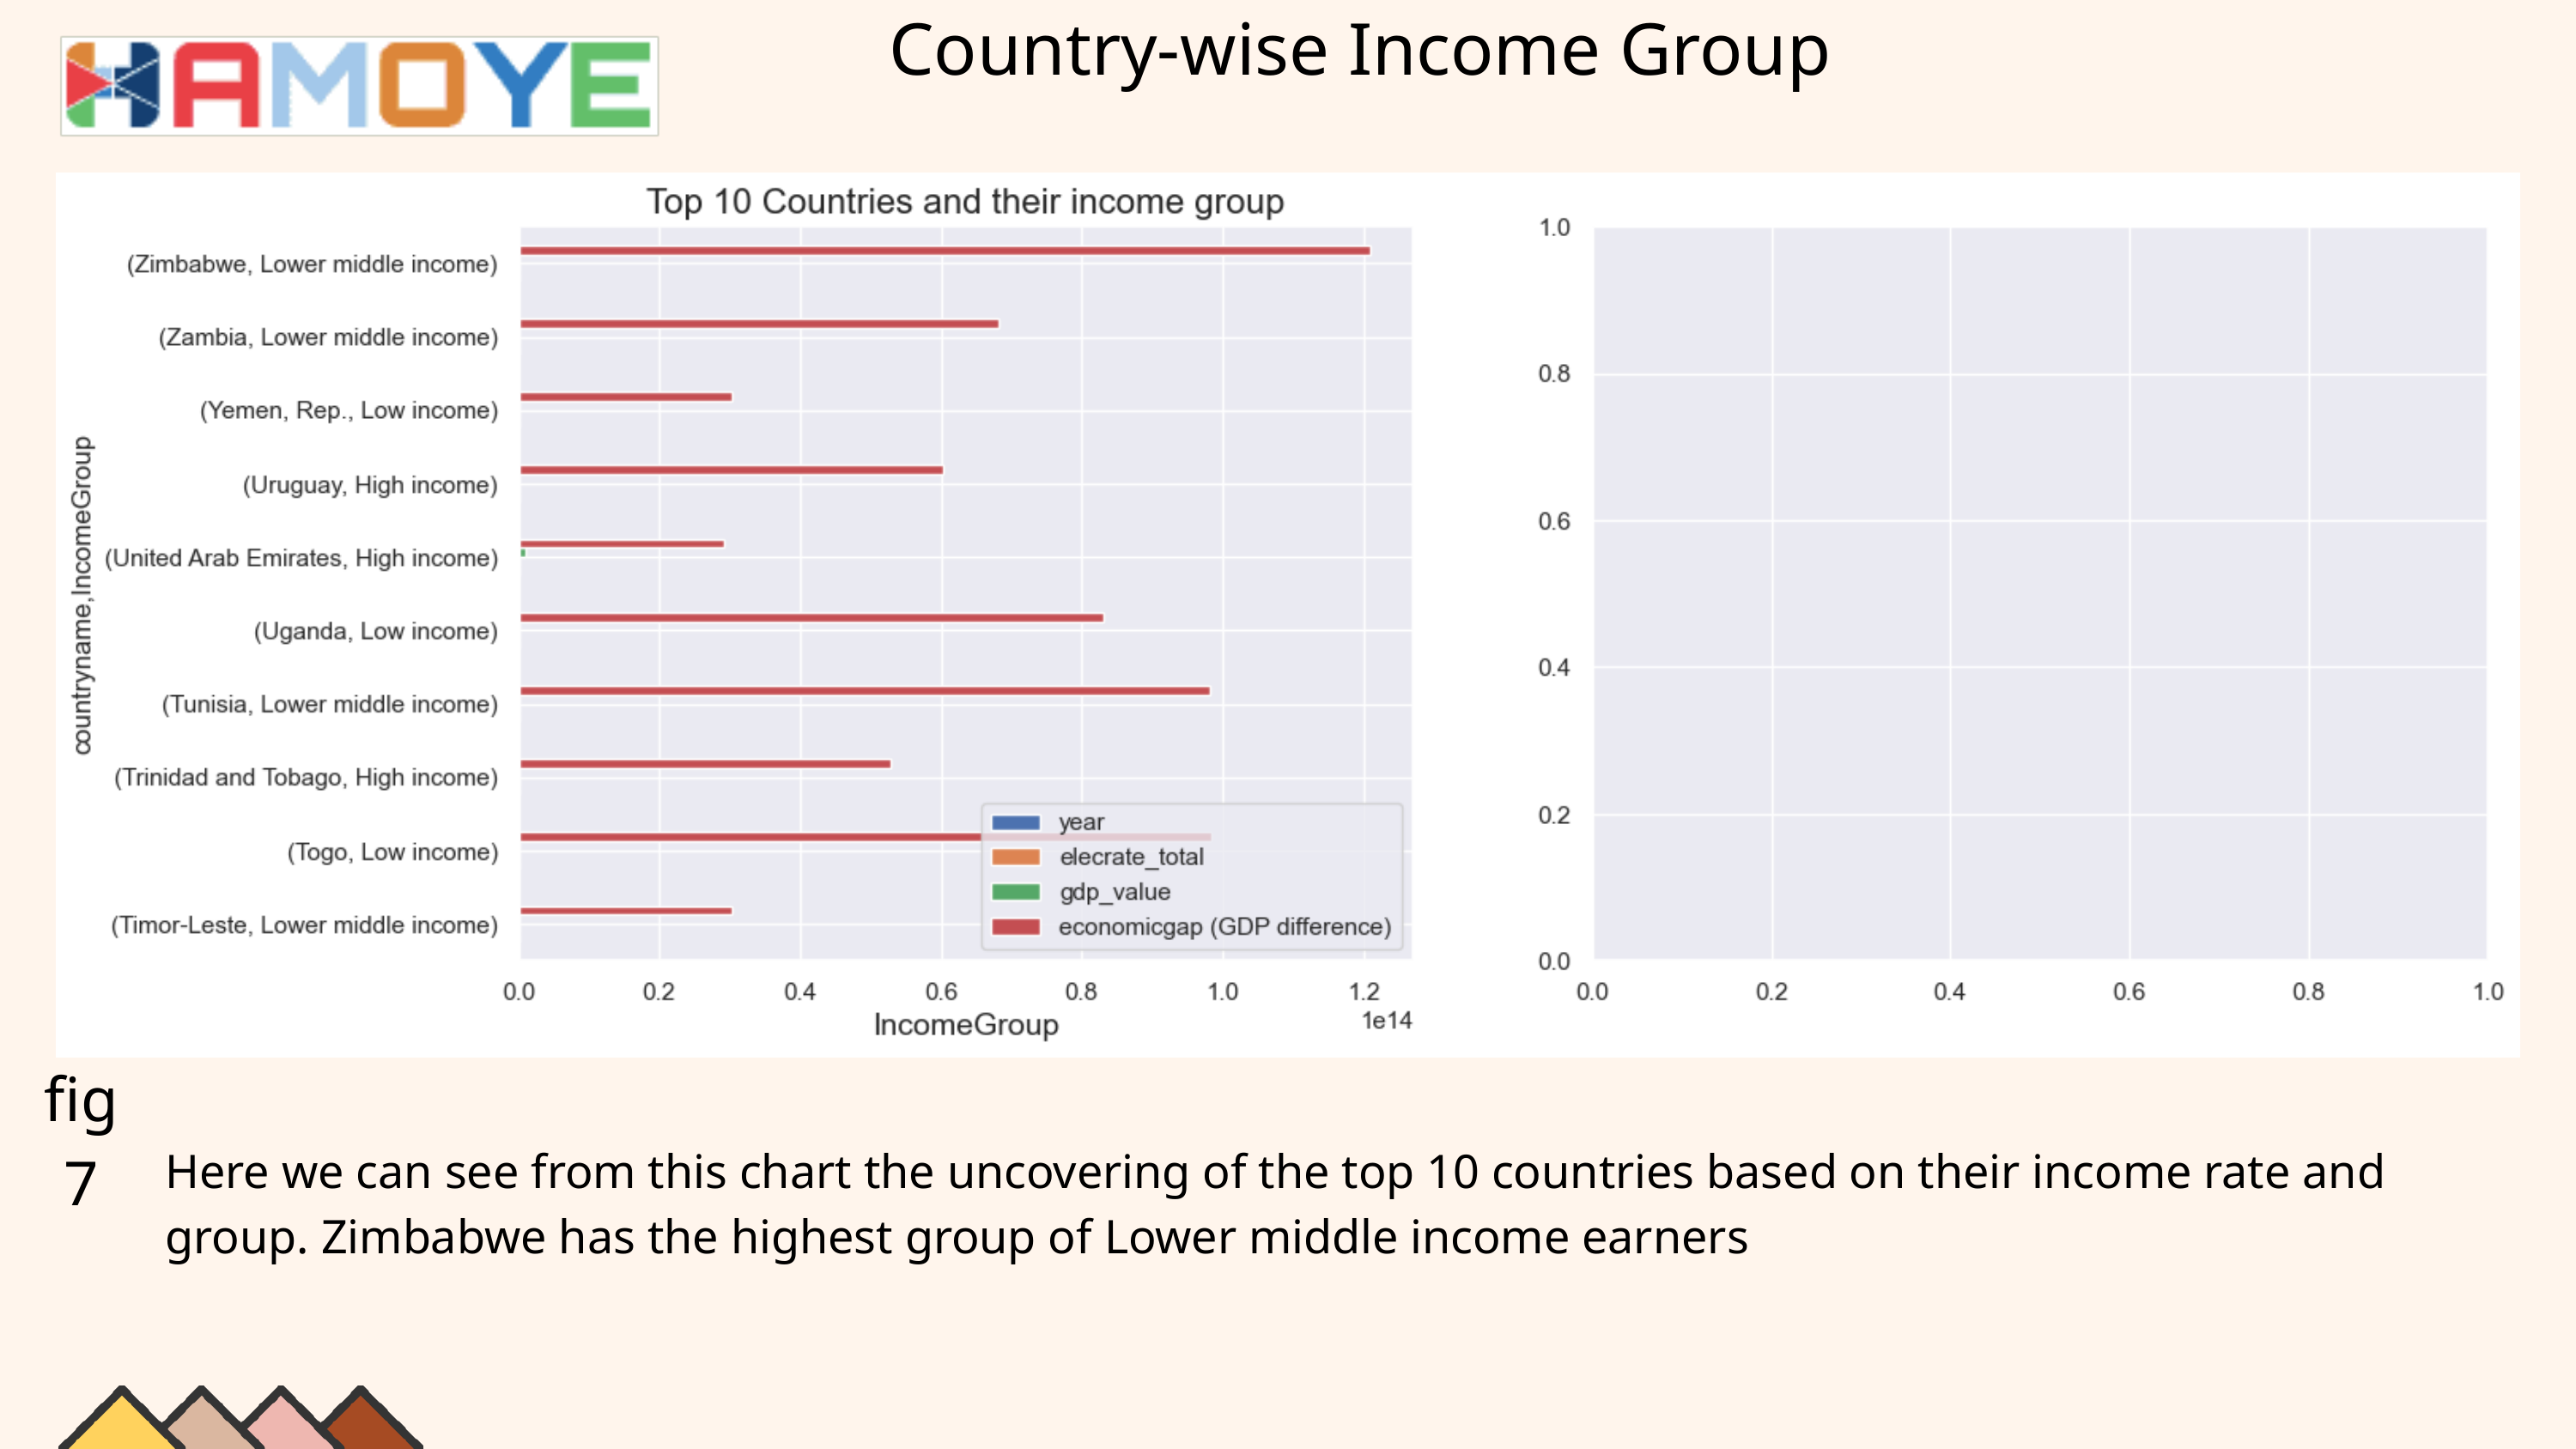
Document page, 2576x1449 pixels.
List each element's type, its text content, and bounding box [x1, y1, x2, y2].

text_box fig 7 [21, 1047, 141, 1219]
text_box Country-wise Income Group [869, 0, 1852, 90]
text_box [0, 0, 721, 145]
text_box [58, 1385, 424, 1449]
text_box Here we can see from this chart the uncovering of the top 10 countries based on their income rate and group. Zimbabwe has the highest group of Lower middle income earners [165, 1133, 2432, 1263]
text_box [56, 173, 2520, 1058]
